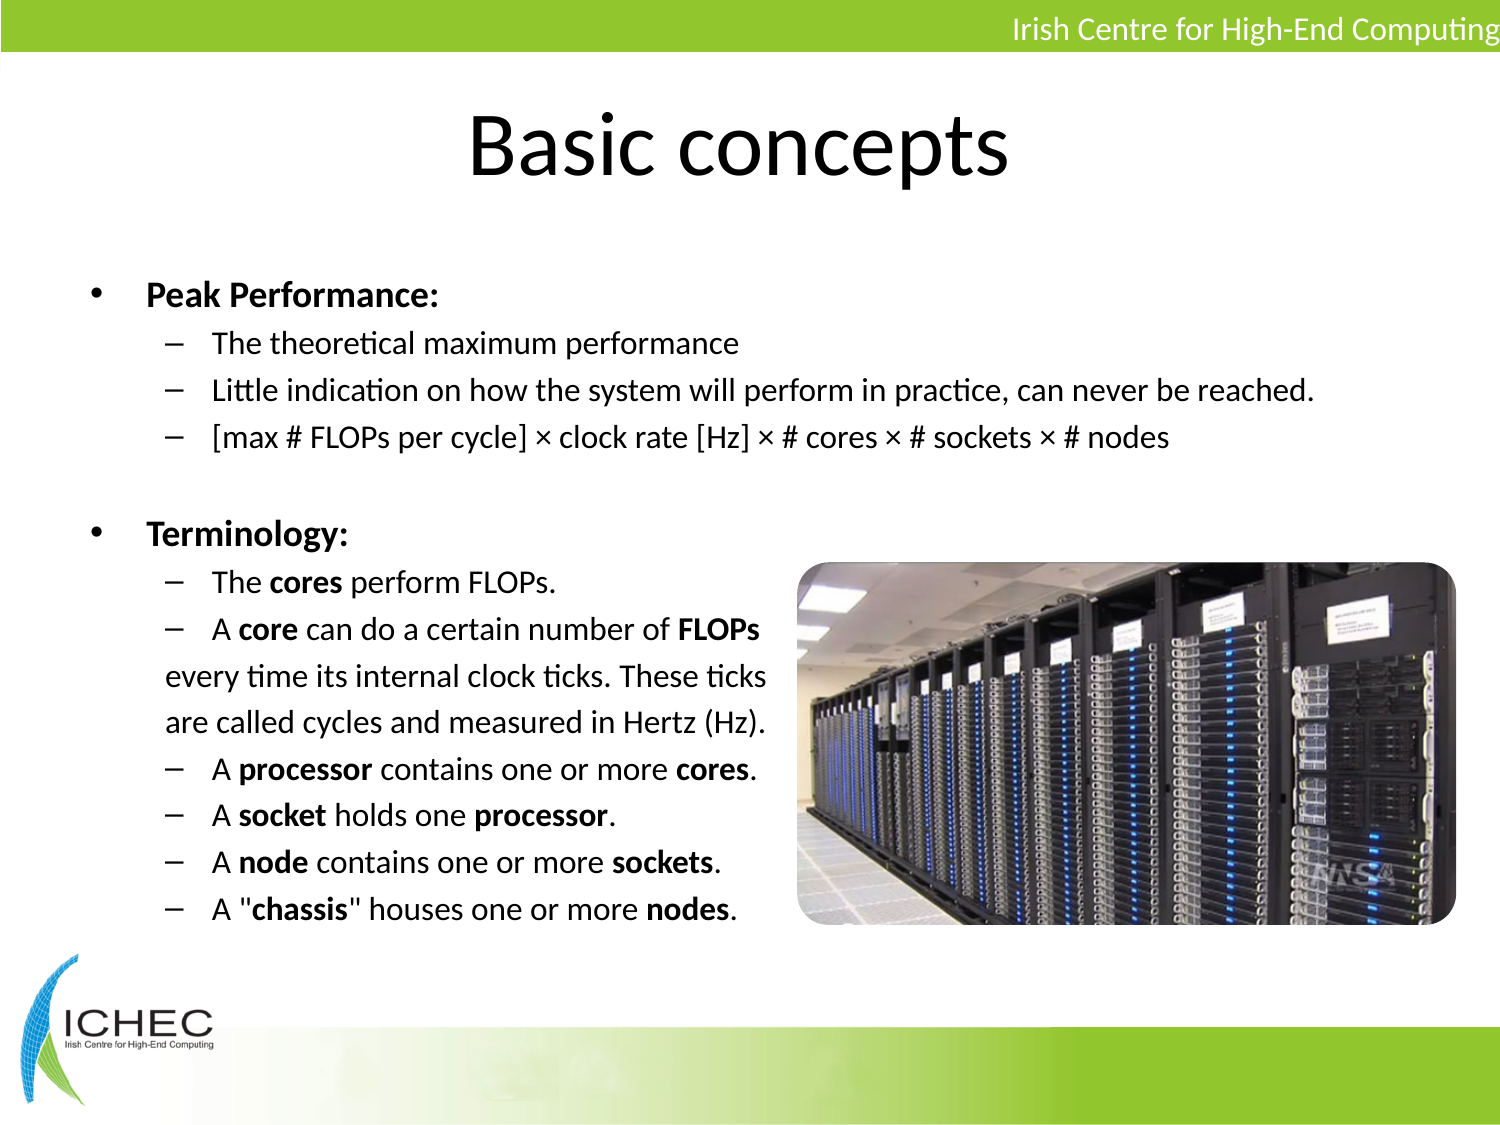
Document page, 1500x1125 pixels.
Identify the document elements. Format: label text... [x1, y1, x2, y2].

list Peak Performance: The theoretical maximum performance Little indication on how the system will perform in practice, can never be reached. [max # FLOPs per cycle] × clock rate [Hz] × # cores × # sockets × # nodes Terminology: The cores perform FLOPs. A core can do a certain number of FLOPs every time its internal clock ticks. These ticks are called cycles and measured in Hertz (Hz). A processor contains one or more cores. A socket holds one processor. A node contains one or more sockets. A "chassis" houses one or more nodes. [75, 262, 1425, 1005]
title Basic concepts [75, 45, 1425, 233]
picture [0, 0, 1500, 1125]
